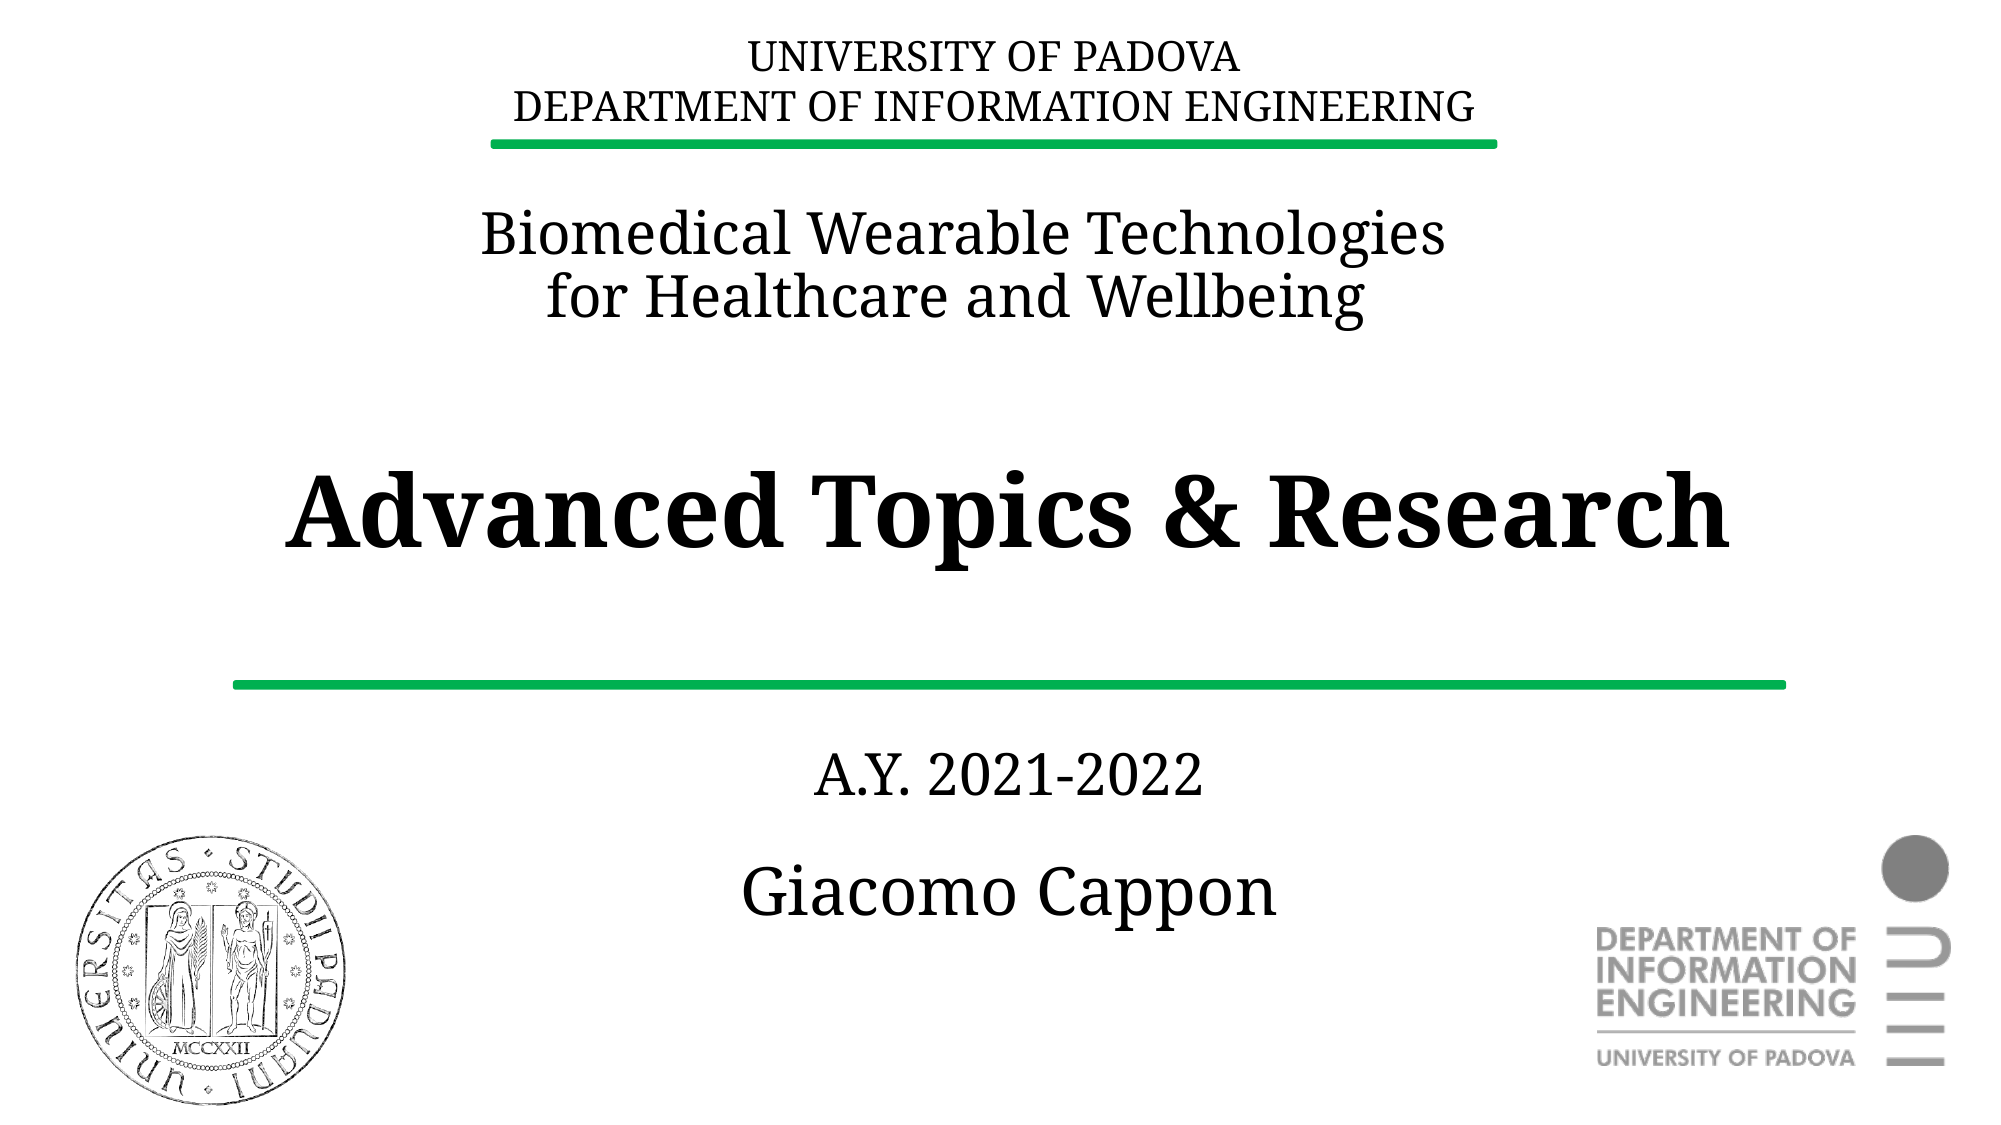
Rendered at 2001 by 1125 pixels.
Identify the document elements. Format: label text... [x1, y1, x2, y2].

picture [1597, 835, 1951, 1066]
title Giacomo Cappon [649, 818, 1370, 969]
subtitle Advanced Topics & Research [233, 386, 1786, 644]
picture [75, 835, 346, 1106]
